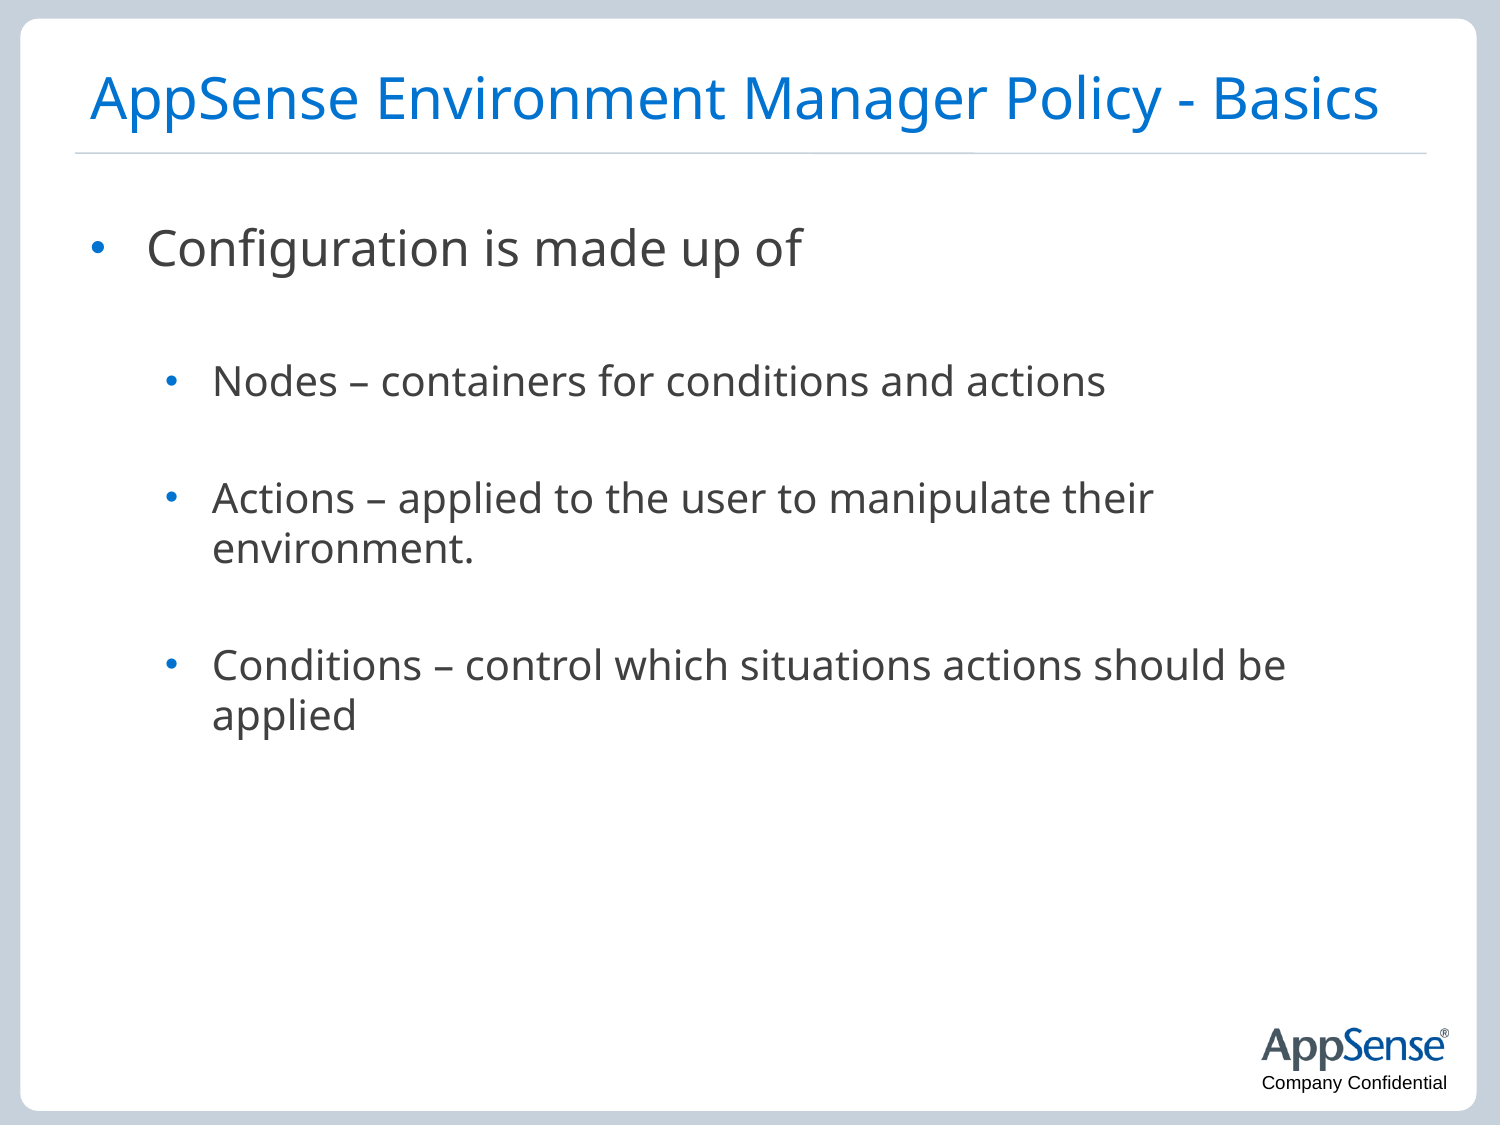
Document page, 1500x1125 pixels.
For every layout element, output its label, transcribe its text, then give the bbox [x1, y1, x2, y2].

title AppSense Environment Manager Policy - Basics [74, 44, 1426, 148]
list Configuration is made up of Nodes – containers for conditions and actions Actions – applied to the user to manipulate their environment. Conditions – control which situations actions should be applied [74, 209, 1426, 1006]
picture [1261, 1027, 1449, 1071]
